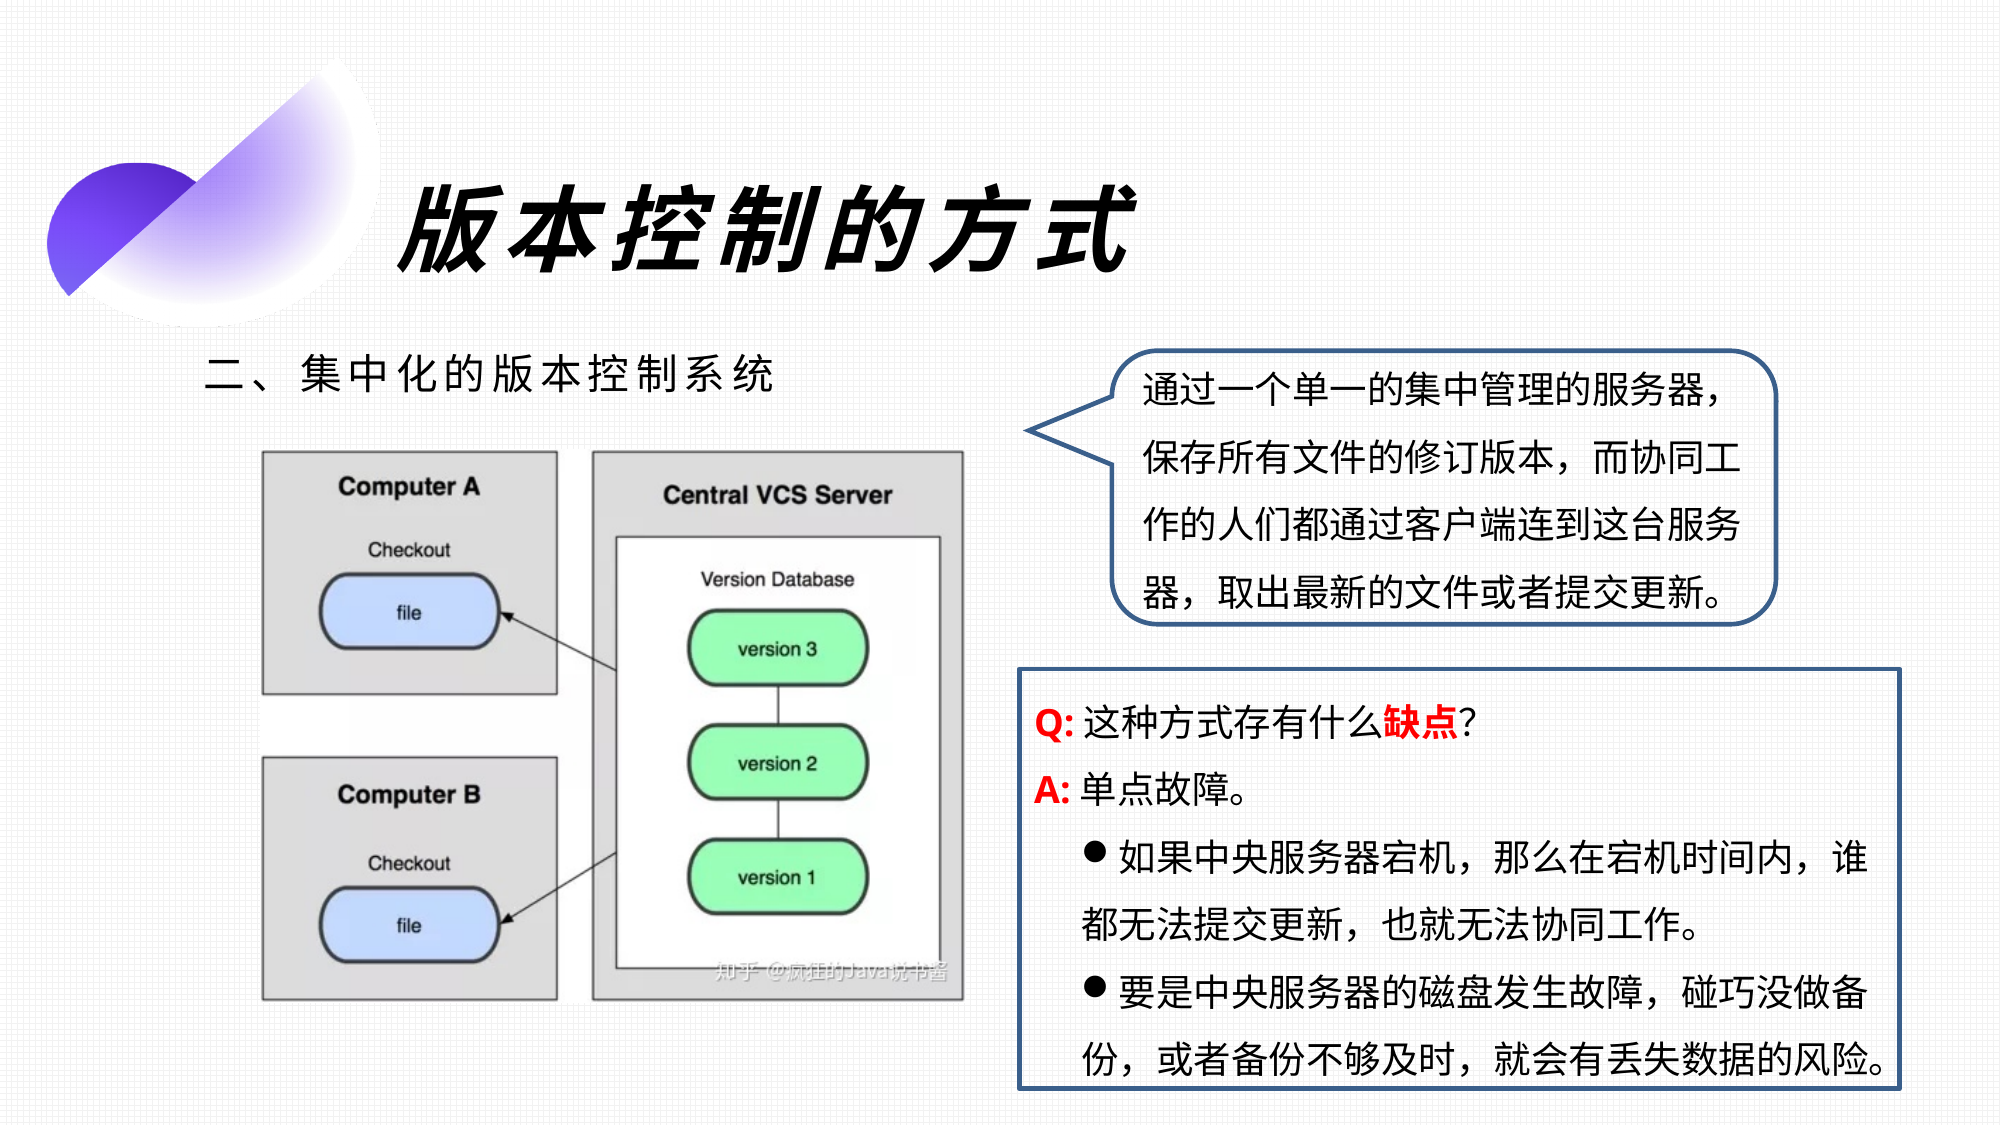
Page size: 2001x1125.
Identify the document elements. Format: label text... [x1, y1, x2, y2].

text_box [1140, 622, 1748, 626]
text_box Q:这种方式存有什么缺点？ A:单点故障。 如果中央服务器宕机，那么在宕机时间内，谁都无法提交更新，也就无法协同工作。 要是中央服务器的磁盘发生故障，碰巧没做备份，或者备份不够及时，就会有丢失数据的风险。 [1019, 668, 1900, 1089]
text_box [1760, 360, 1778, 615]
picture [260, 449, 966, 1003]
text_box 版本控制的方式 [381, 162, 1744, 291]
text_box 通过一个单一的集中管理的服务器，保存所有文件的修订版本，而协同工作的人们都通过客户端连到这台服务器，取出最新的文件或者提交更新。 [1127, 336, 1760, 622]
text_box 二、集中化的版本控制系统 [189, 315, 1811, 406]
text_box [16, 0, 381, 327]
text_box [1026, 361, 1127, 614]
